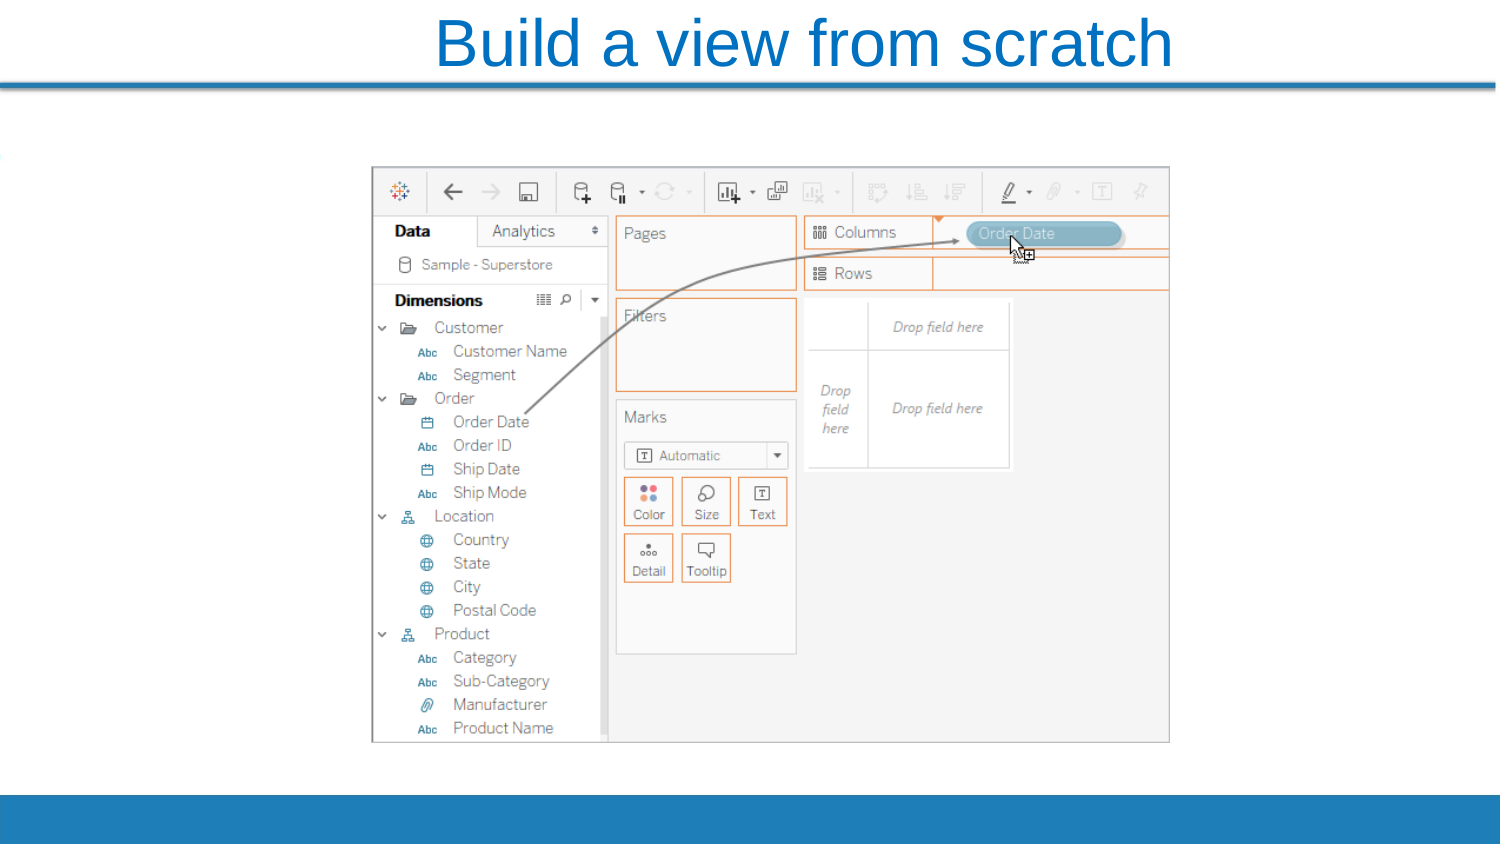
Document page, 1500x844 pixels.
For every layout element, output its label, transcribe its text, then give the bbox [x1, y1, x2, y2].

picture [0, 0, 1500, 844]
text_box Build a view from scratch [238, 0, 1372, 82]
